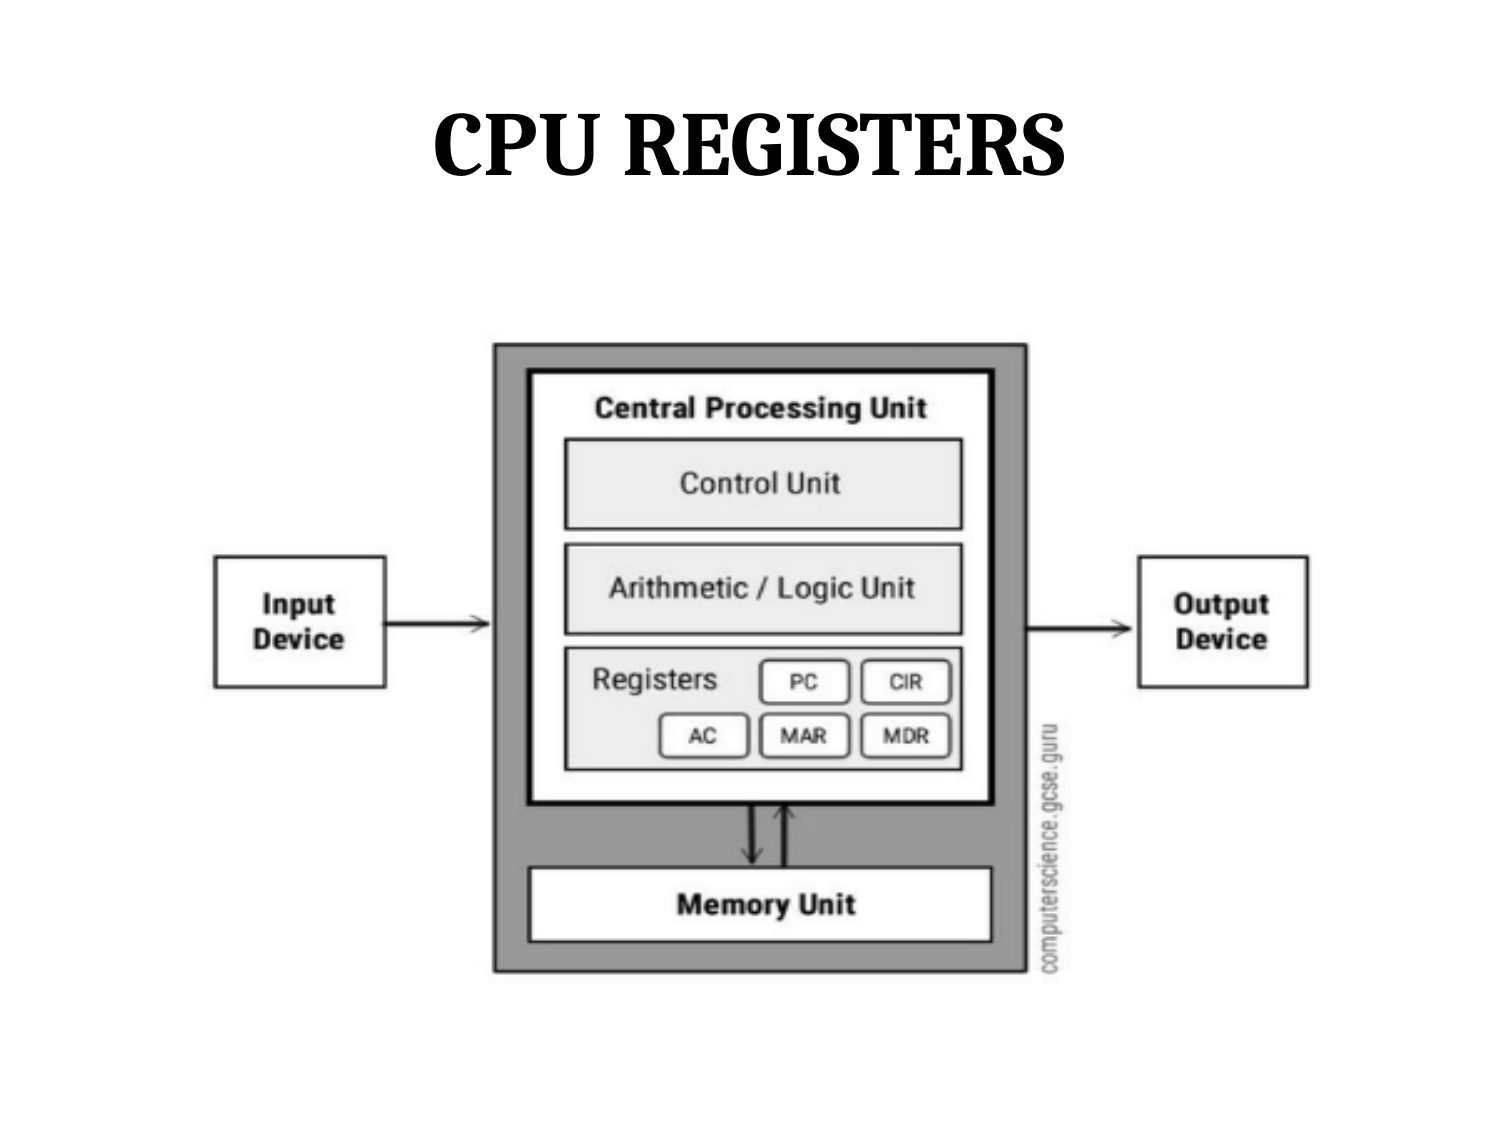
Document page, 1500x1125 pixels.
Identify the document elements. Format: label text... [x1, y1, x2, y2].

title CPU REGISTERS [75, 45, 1425, 233]
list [125, 287, 1421, 1038]
